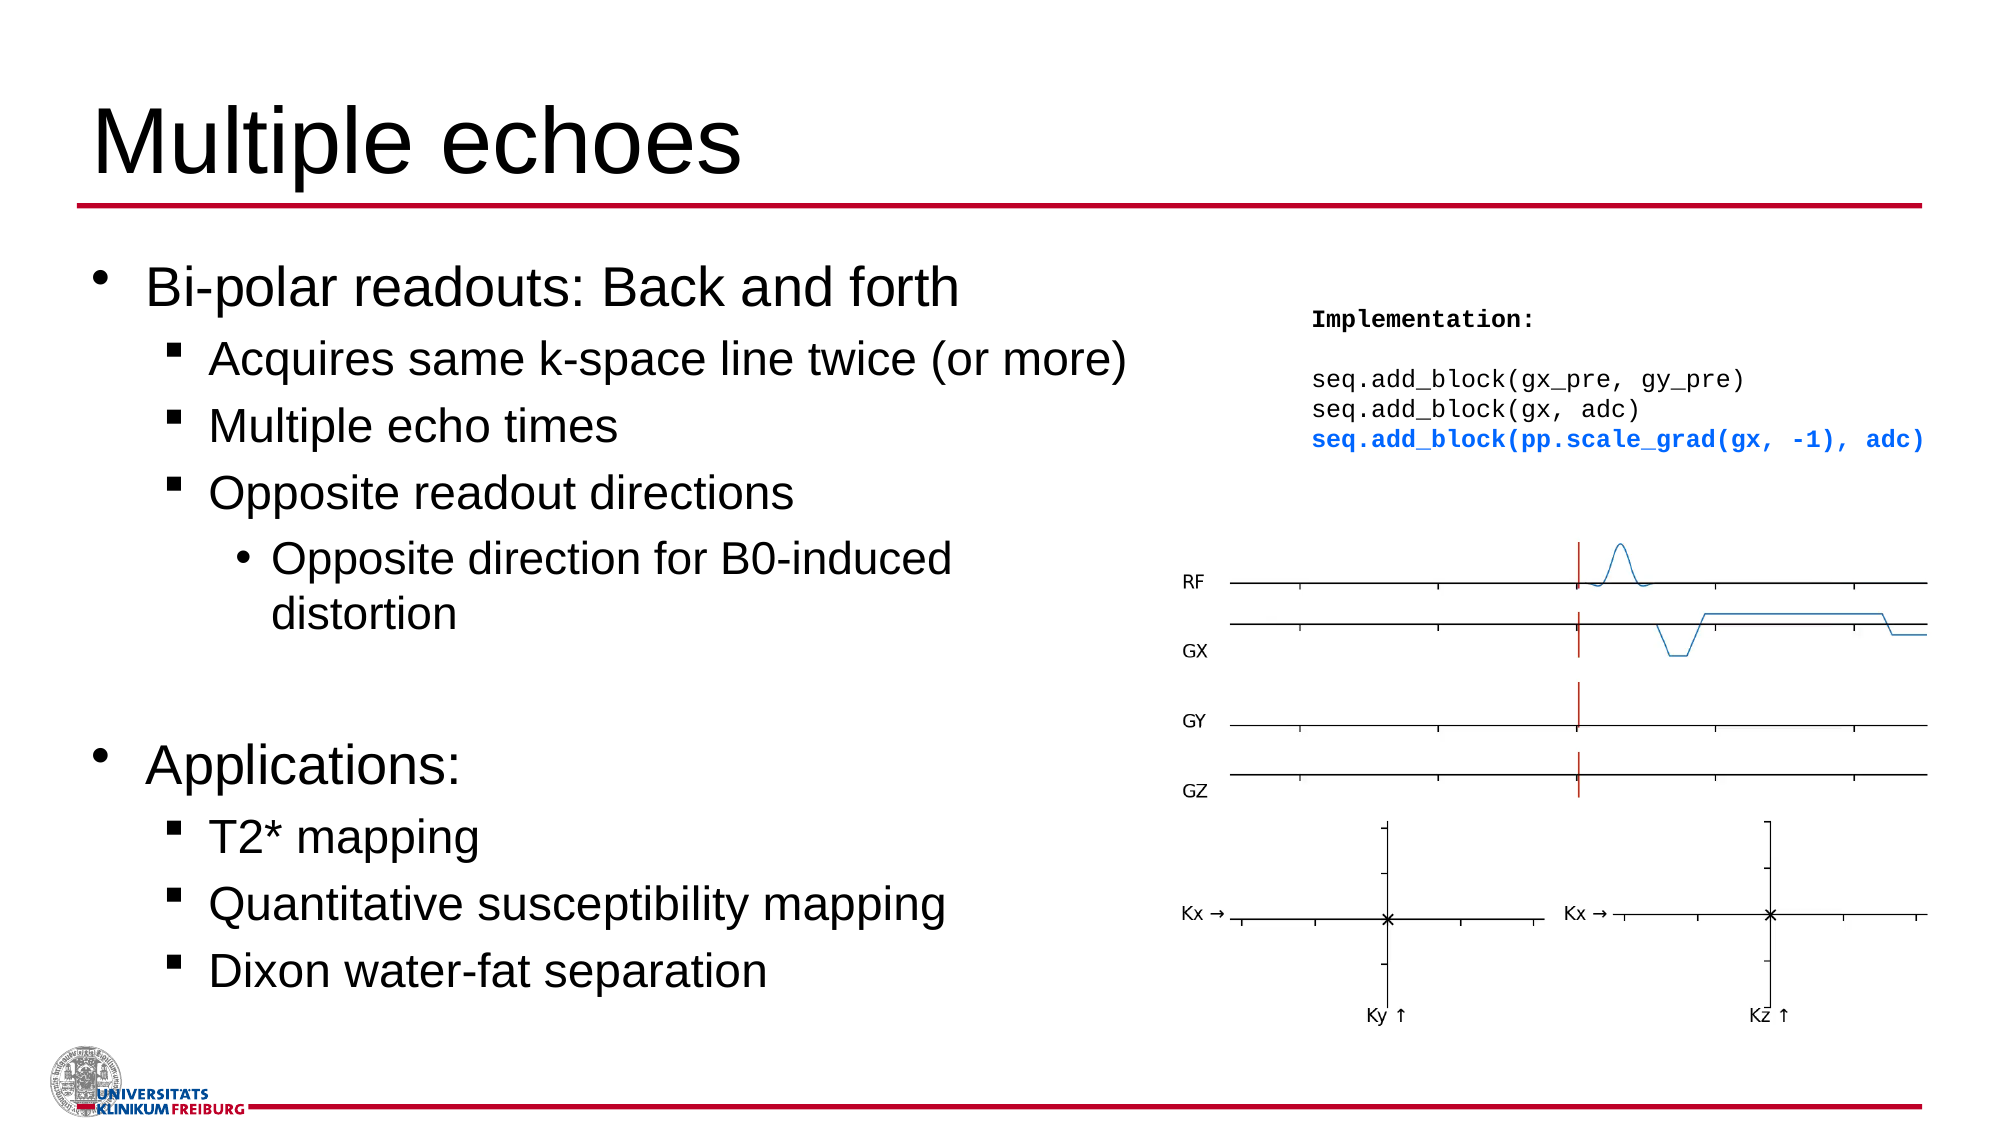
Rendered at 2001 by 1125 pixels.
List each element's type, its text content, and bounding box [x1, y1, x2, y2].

list Bi-polar readouts: Back and forth Acquires same k-space line twice (or more) Multiple echo times Opposite readout directions Opposite direction for B0-induced distortion Applications: T2* mapping Quantitative susceptibility mapping Dixon water-fat separation [77, 243, 1161, 1046]
text_box Implementation: seq.add_block(gx_pre, gy_pre) seq.add_block(gx, adc) seq.add_block(pp.scale_grad(gx, -1), adc) [1296, 295, 1946, 460]
title Multiple echoes [77, 42, 1923, 231]
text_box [1160, 521, 1947, 1046]
